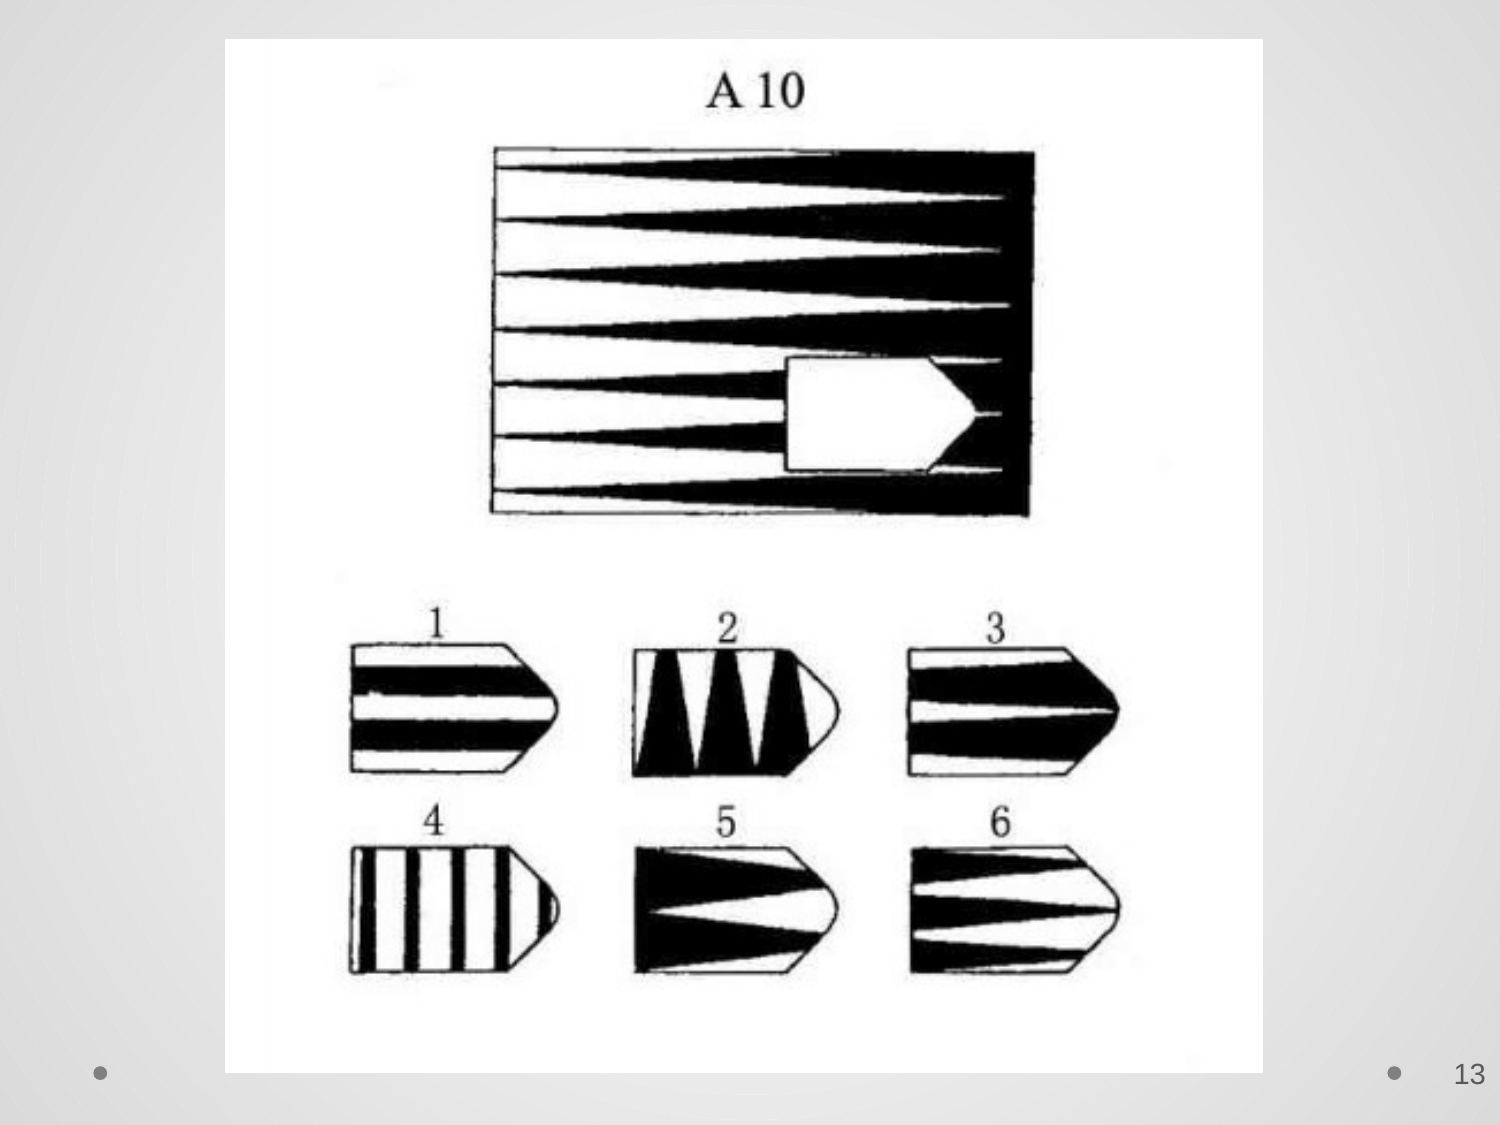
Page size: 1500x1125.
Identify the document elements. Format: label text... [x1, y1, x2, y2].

slide_number 13 [1401, 1042, 1494, 1103]
picture [224, 39, 1263, 1073]
